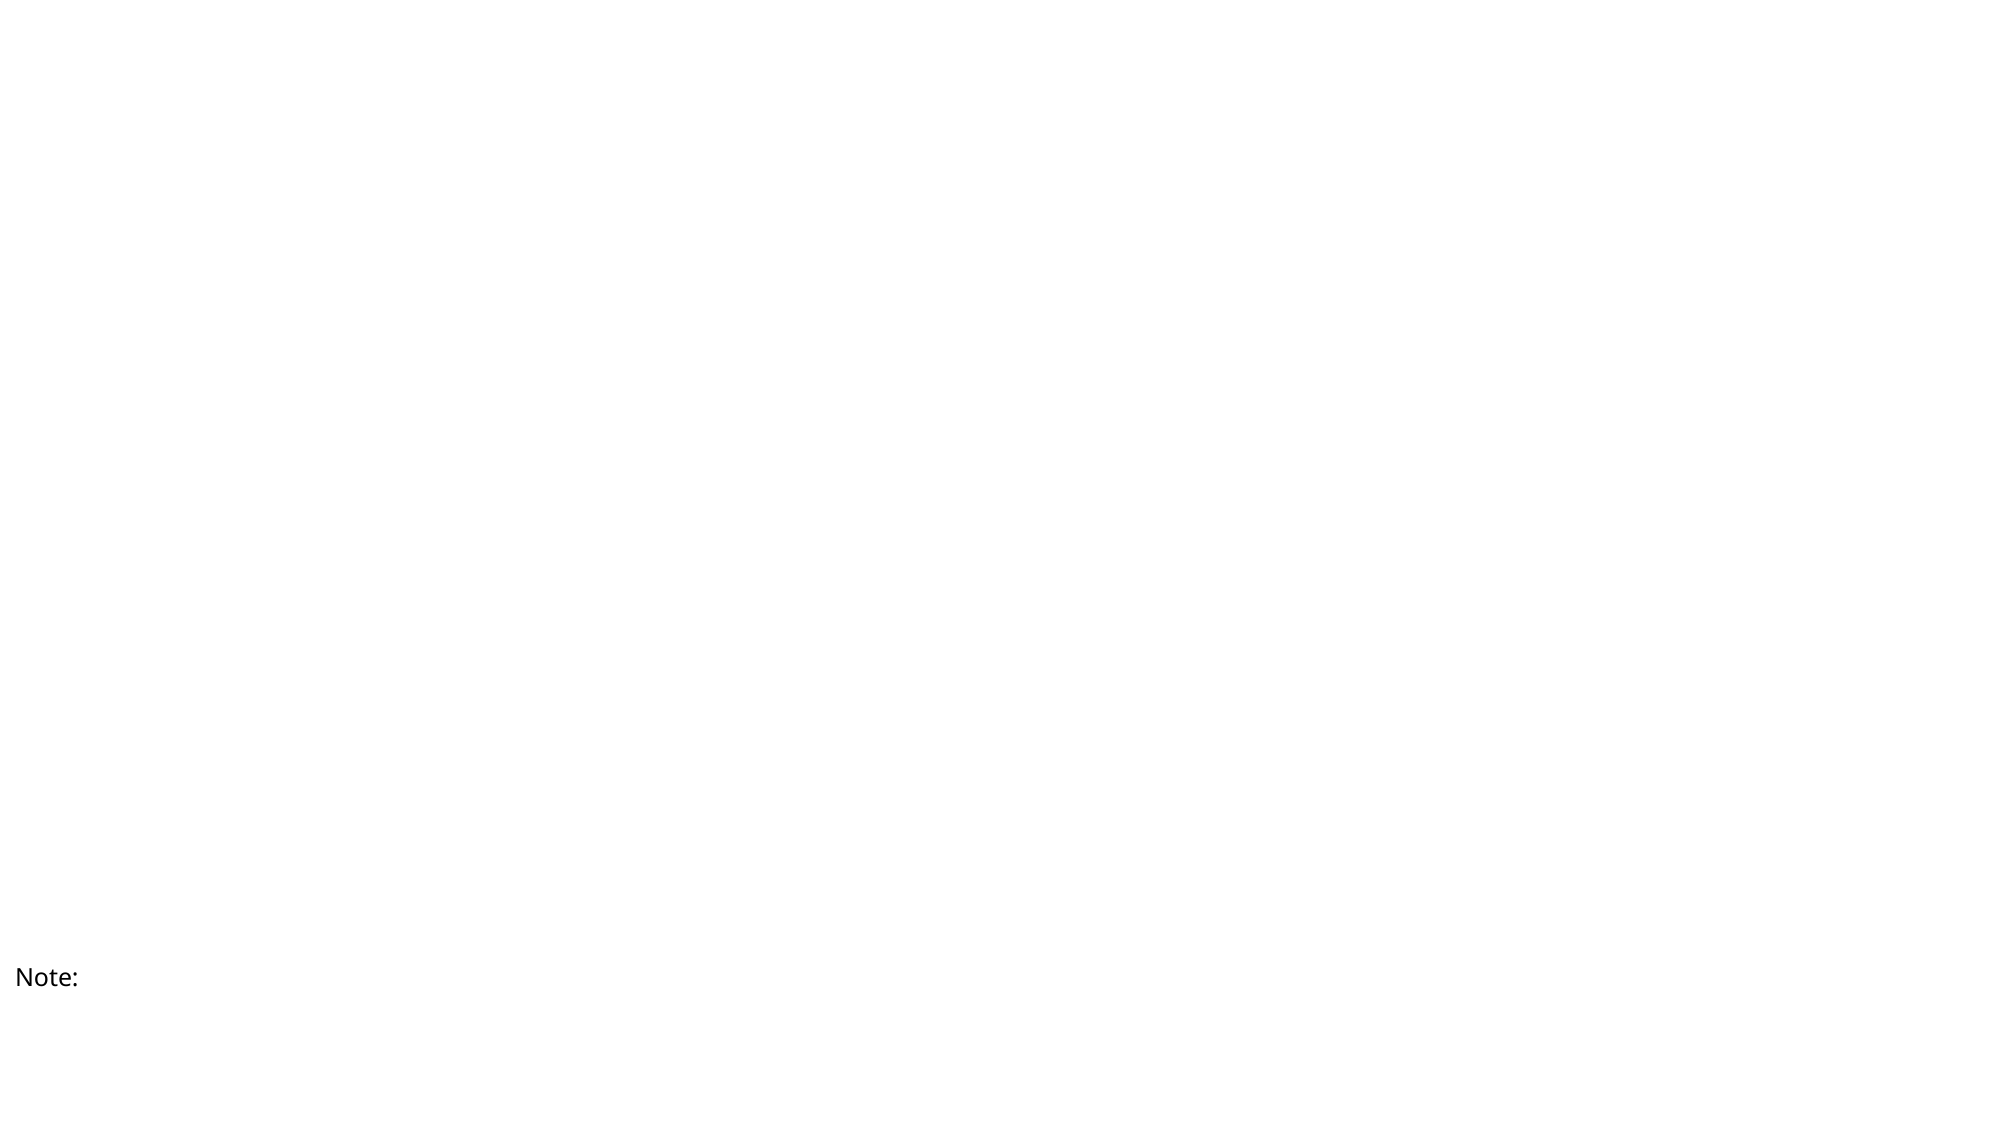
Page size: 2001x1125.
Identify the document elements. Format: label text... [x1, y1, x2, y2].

title Note: [0, 831, 2000, 1125]
